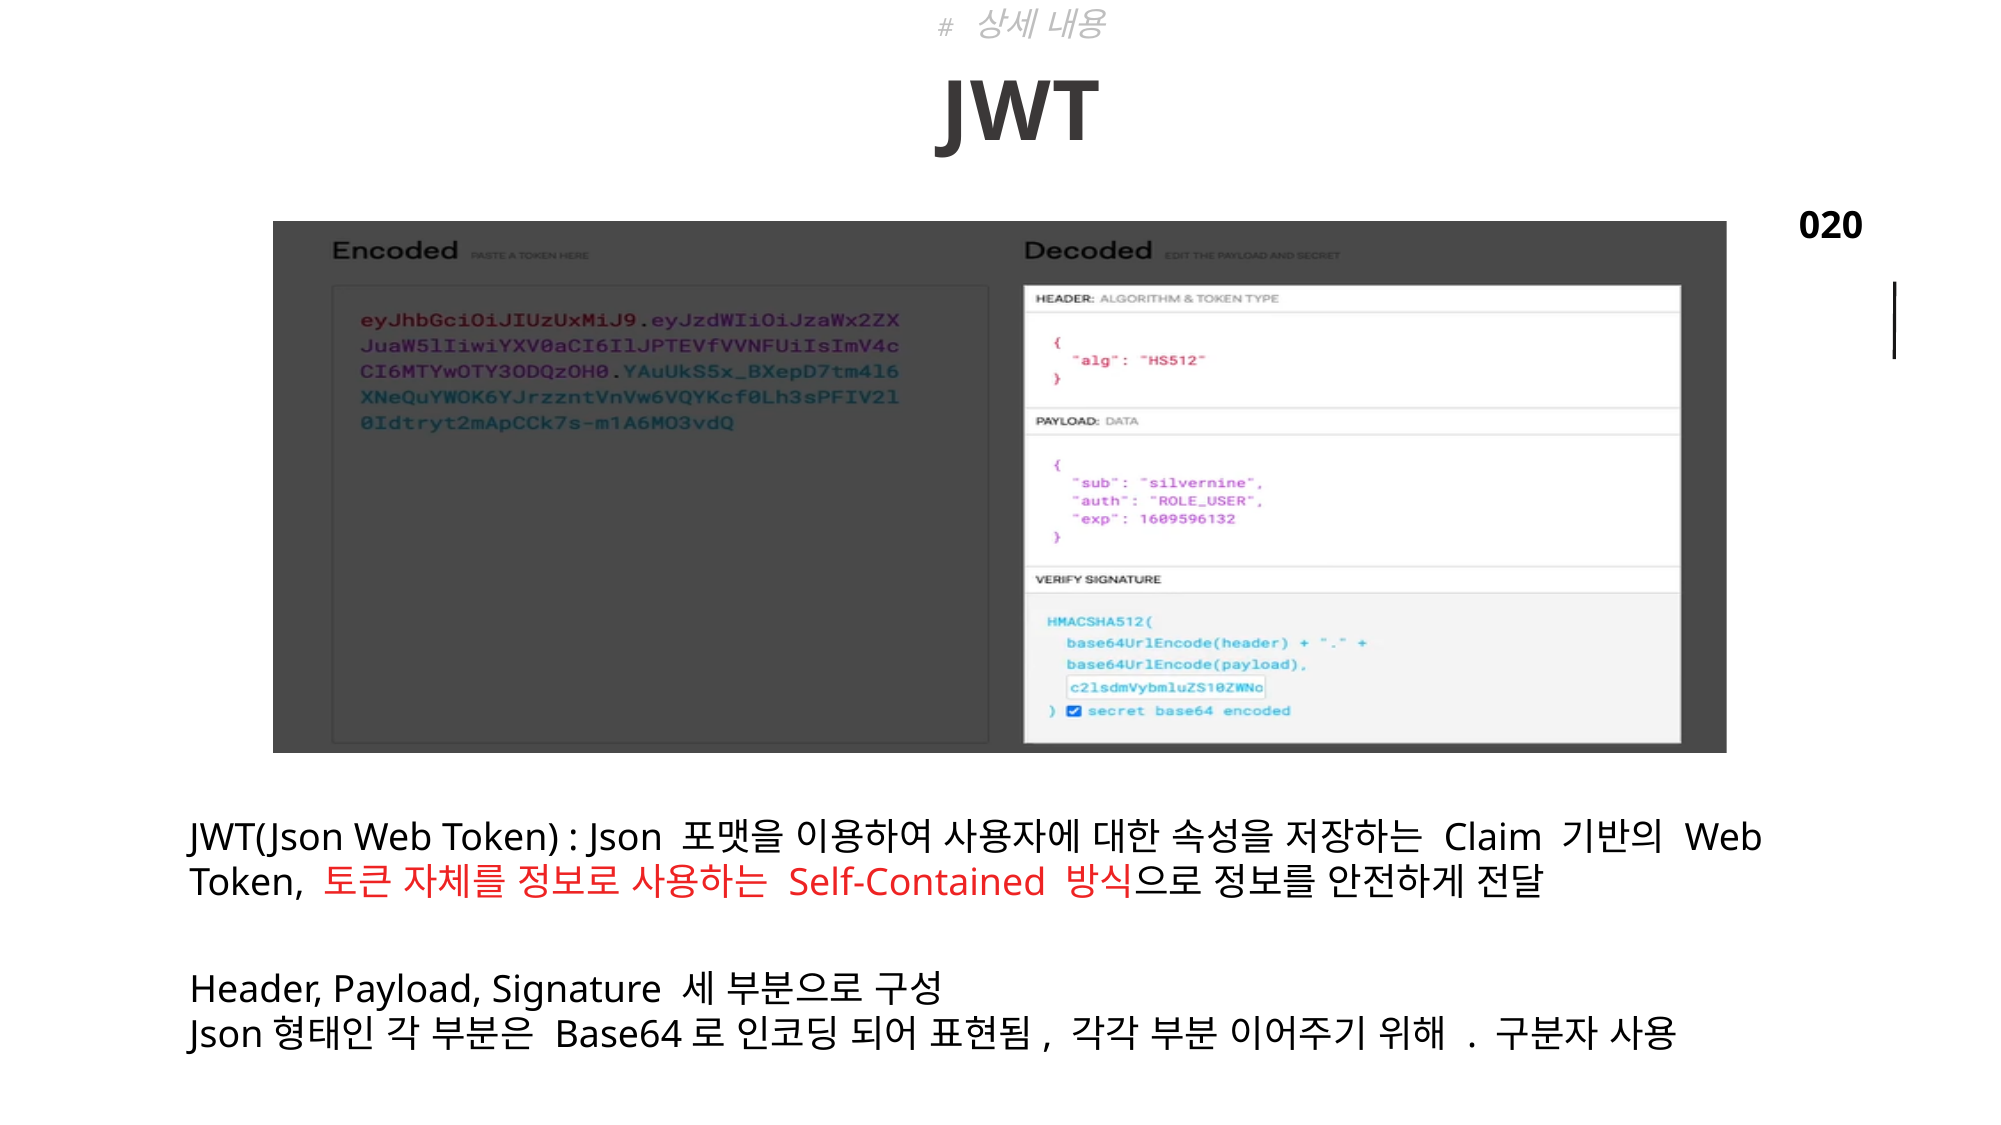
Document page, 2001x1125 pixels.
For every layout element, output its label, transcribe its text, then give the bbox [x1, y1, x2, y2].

text_box # 상세 내용 [696, 0, 1346, 62]
text_box Header, Payload, Signature 세 부분으로 구성 Json형태인 각 부분은 Base64로 인코딩 되어 표현됨, 각각 부분 이어주기 위해 . 구분자 사용 [174, 957, 2000, 1063]
text_box JWT [370, 61, 1672, 196]
text_box JWT(Json Web Token) : Json 포맷을 이용하여 사용자에 대한 속성을 저장하는 Claim 기반의 Web Token, 토큰 자체를 정보로 사용하는 Self-Contained 방식으로 정보를 안전하게 전달 [174, 805, 1878, 956]
picture [273, 221, 1727, 753]
